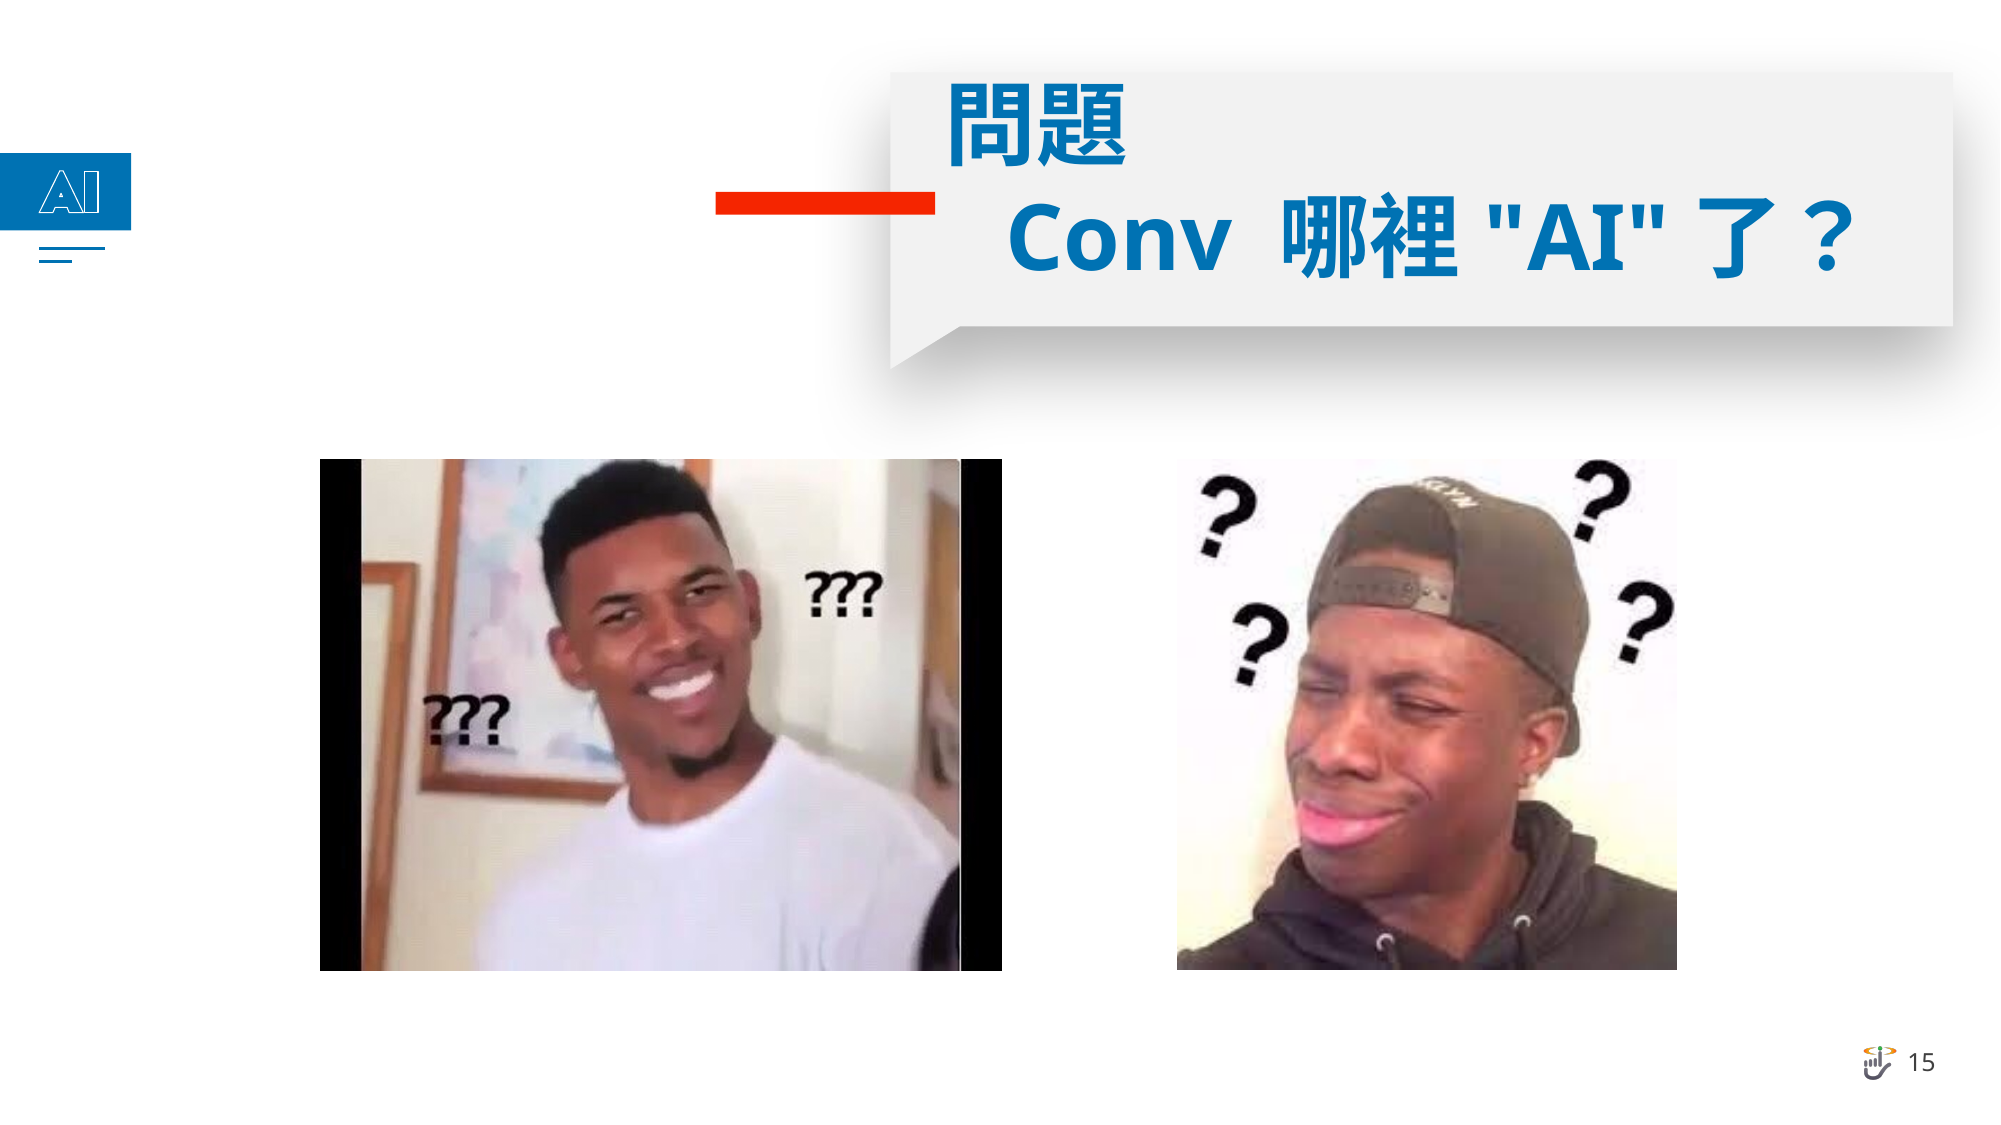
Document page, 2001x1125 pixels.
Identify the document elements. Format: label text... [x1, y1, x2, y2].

title 問題 [211, 16, 1862, 242]
picture [320, 459, 1002, 971]
slide_number 15 [1871, 1033, 1972, 1093]
picture [1863, 1046, 1871, 1080]
text_box Conv 哪裡"AI"了？ [946, 171, 1934, 296]
text_box [715, 191, 936, 216]
text_box [889, 71, 1955, 371]
picture [1177, 459, 1677, 970]
